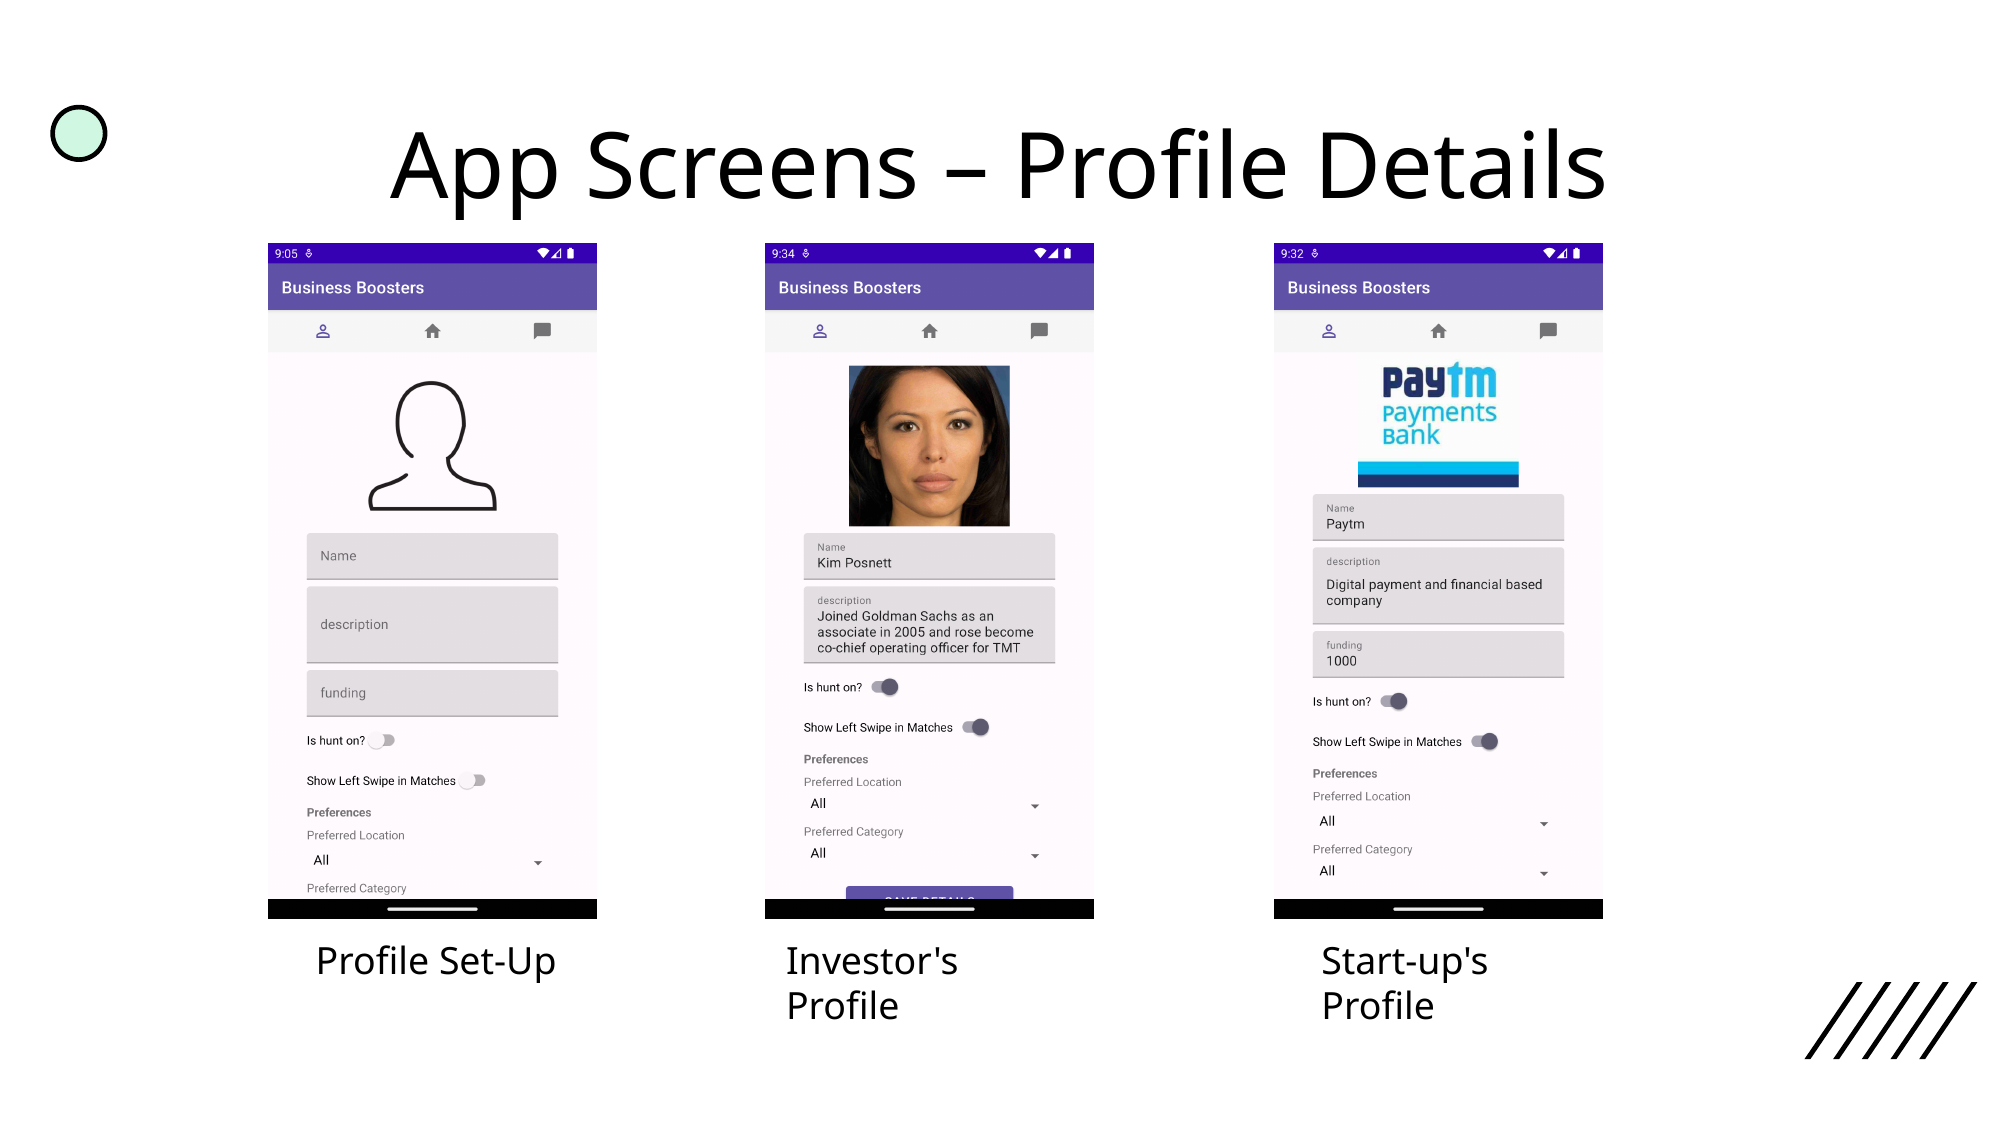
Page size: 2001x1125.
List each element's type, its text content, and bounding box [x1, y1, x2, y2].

text_box Start-up's Profile [1306, 929, 1623, 1035]
picture [268, 243, 597, 919]
title App Screens – Profile Details [137, 59, 1863, 278]
picture [1274, 243, 1603, 919]
text_box Profile Set-Up [300, 929, 584, 990]
picture [765, 243, 1094, 919]
text_box Investor's Profile [771, 929, 1088, 1035]
